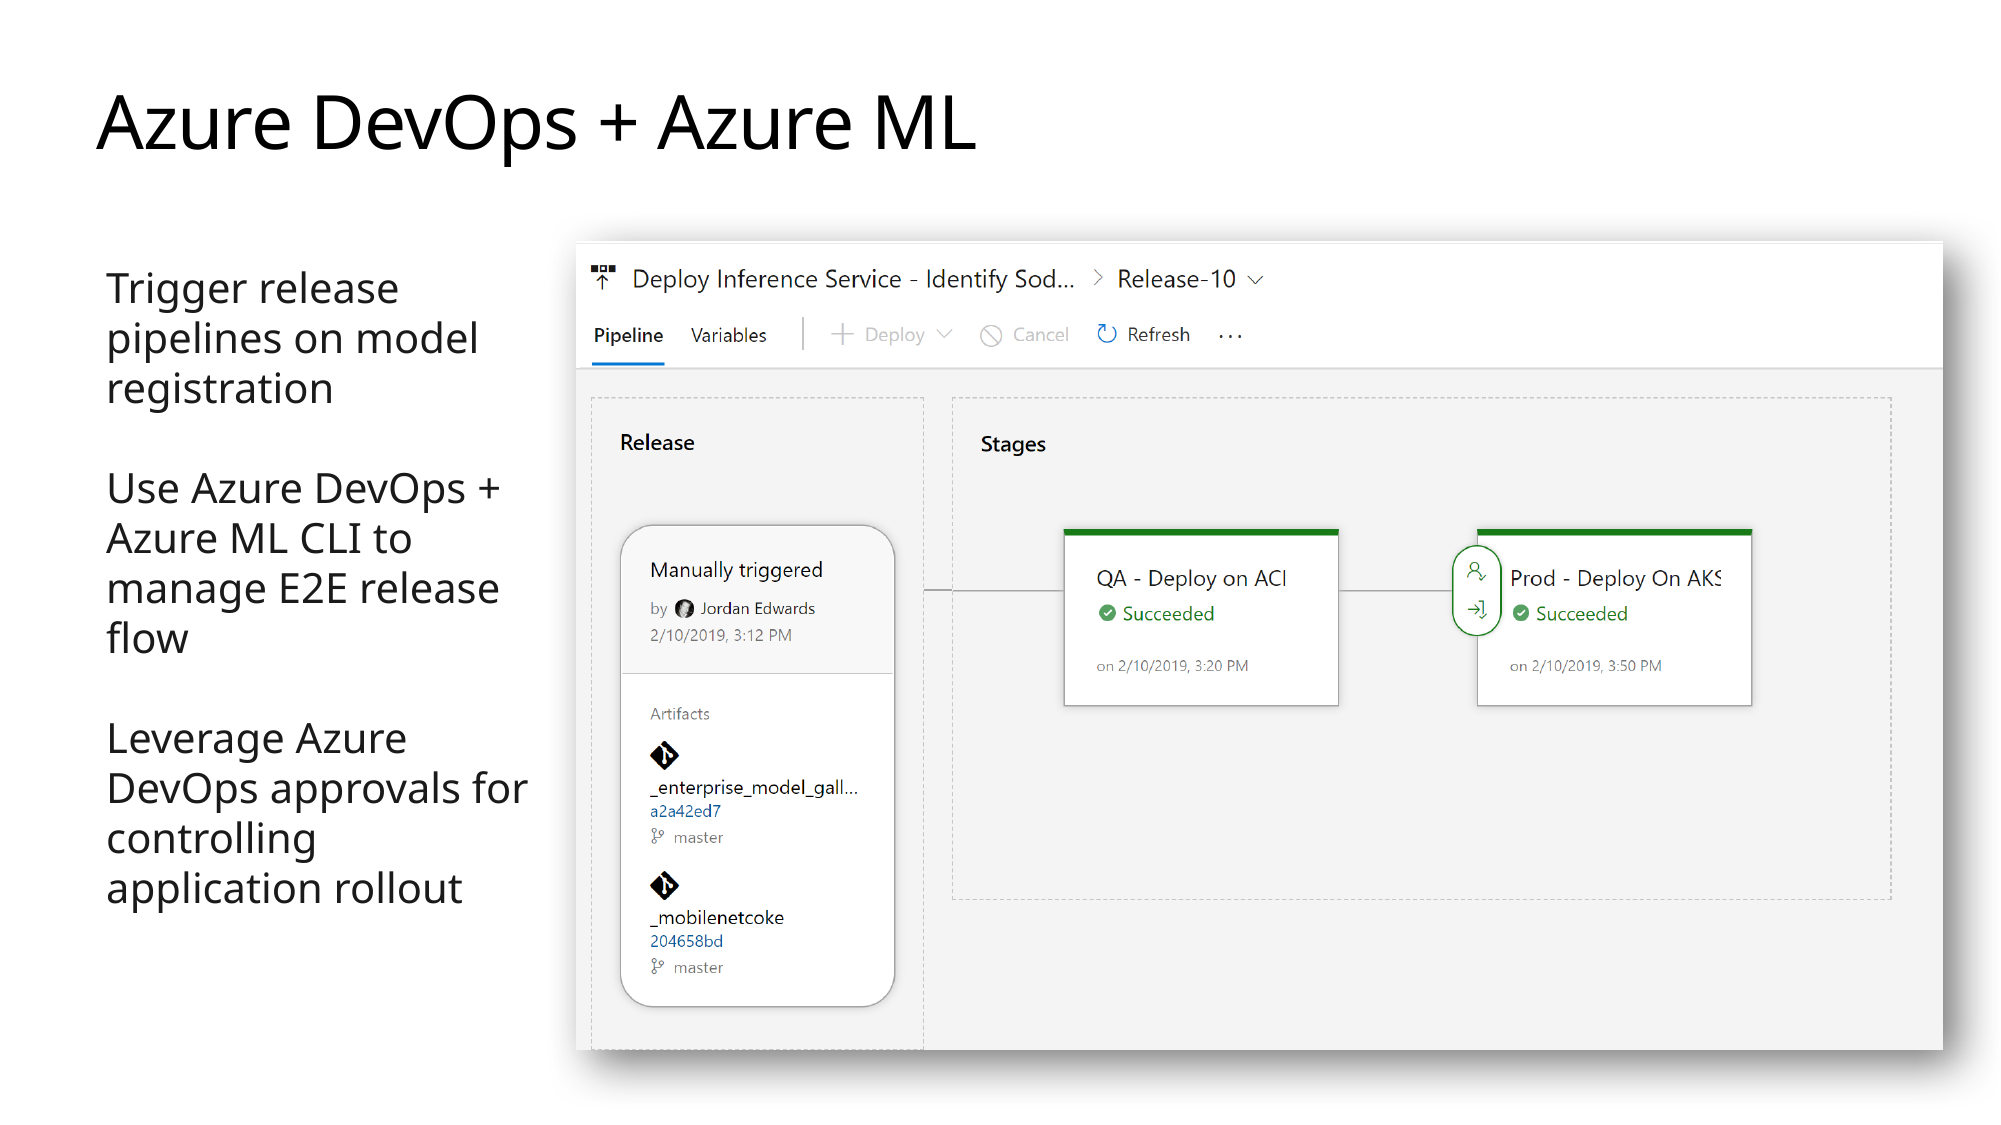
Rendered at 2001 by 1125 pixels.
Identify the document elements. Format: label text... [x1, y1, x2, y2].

title Azure DevOps + Azure ML [96, 75, 1904, 166]
text_box Trigger release pipelines on model registration Use Azure DevOps + Azure ML CLI to manage E2E release flow Leverage Azure DevOps approvals for controlling application rollout [106, 262, 535, 913]
picture [576, 241, 1943, 1051]
